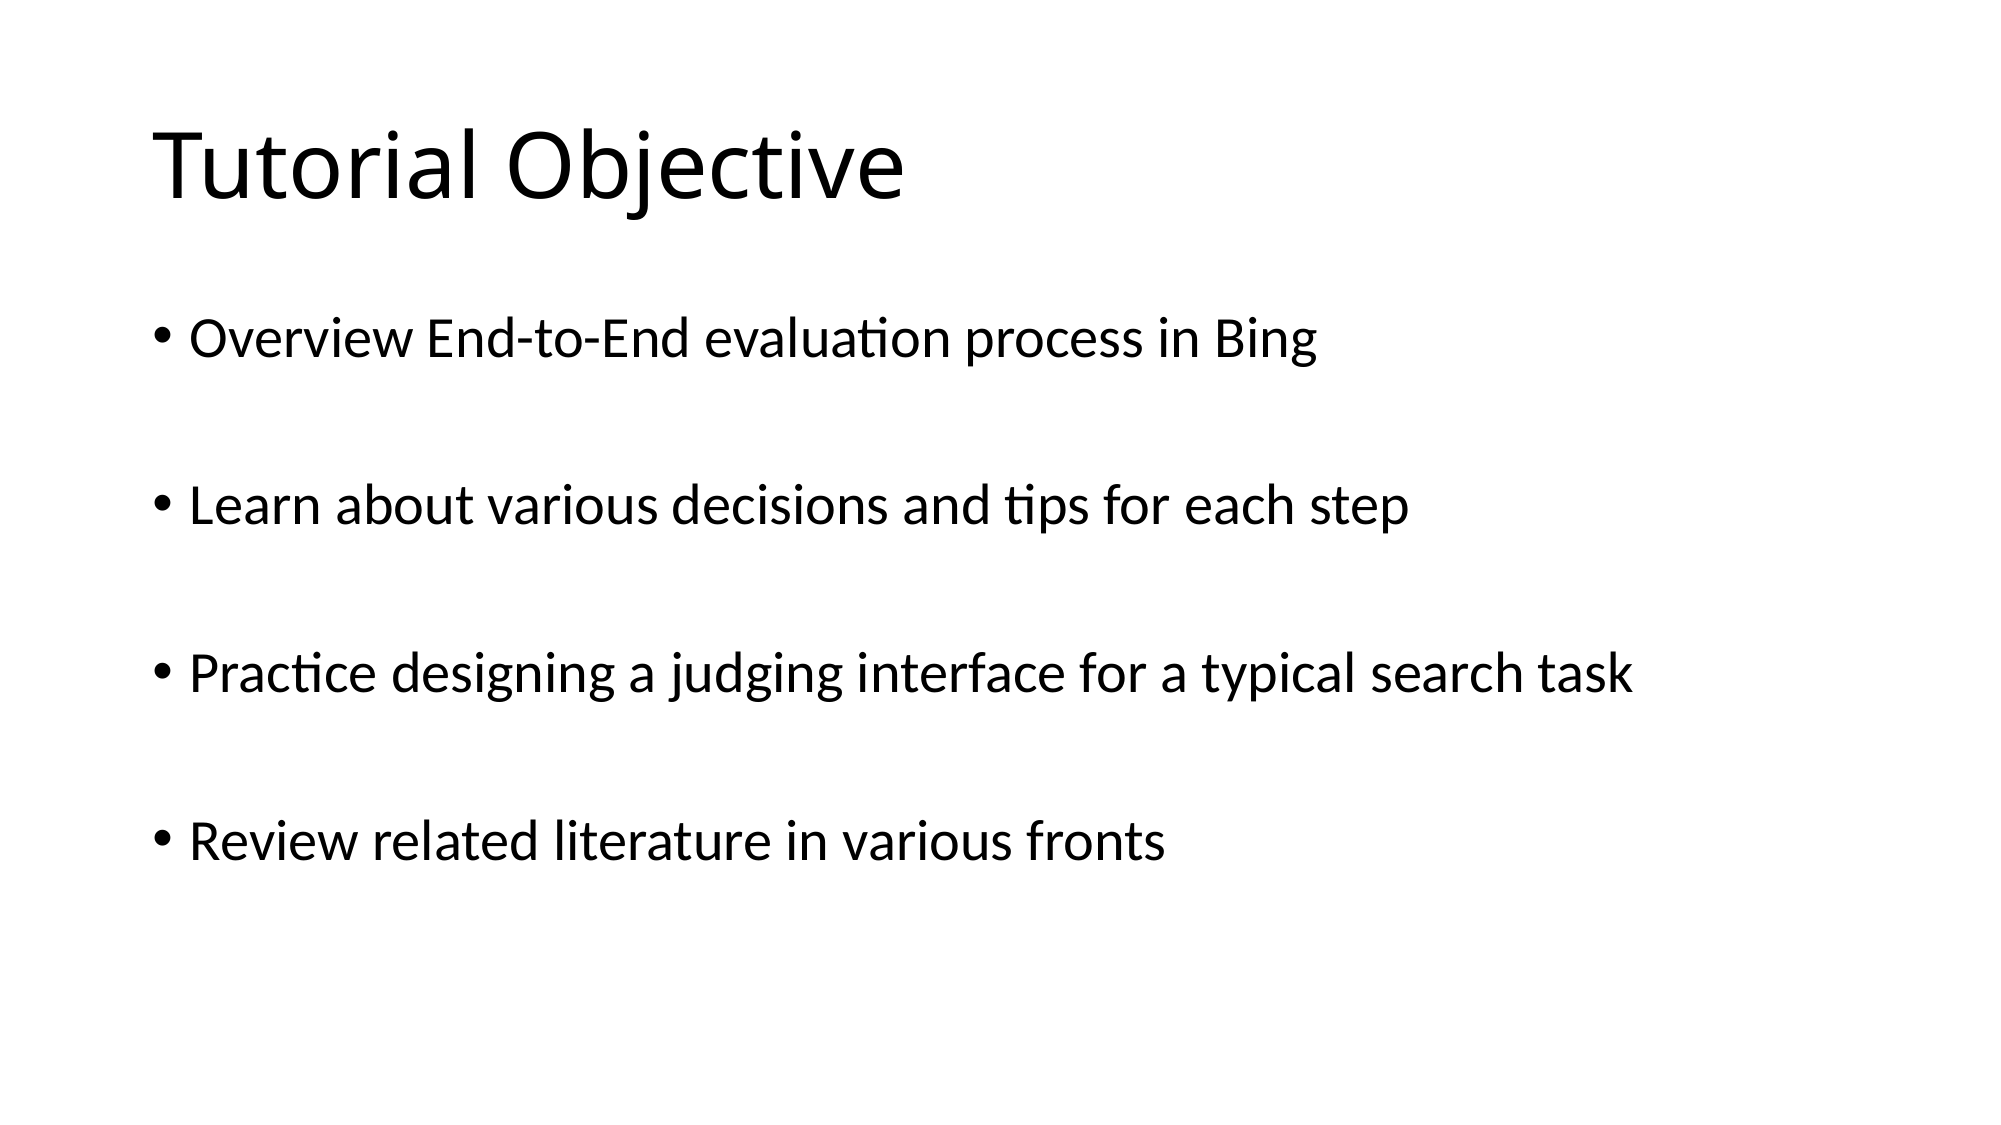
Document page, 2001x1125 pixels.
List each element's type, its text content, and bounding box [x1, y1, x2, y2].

title Tutorial Objective [137, 59, 1863, 278]
list Overview End-to-End evaluation process in Bing Learn about various decisions and tips for each step Practice designing a judging interface for a typical search task Review related literature in various fronts [137, 299, 1863, 1014]
